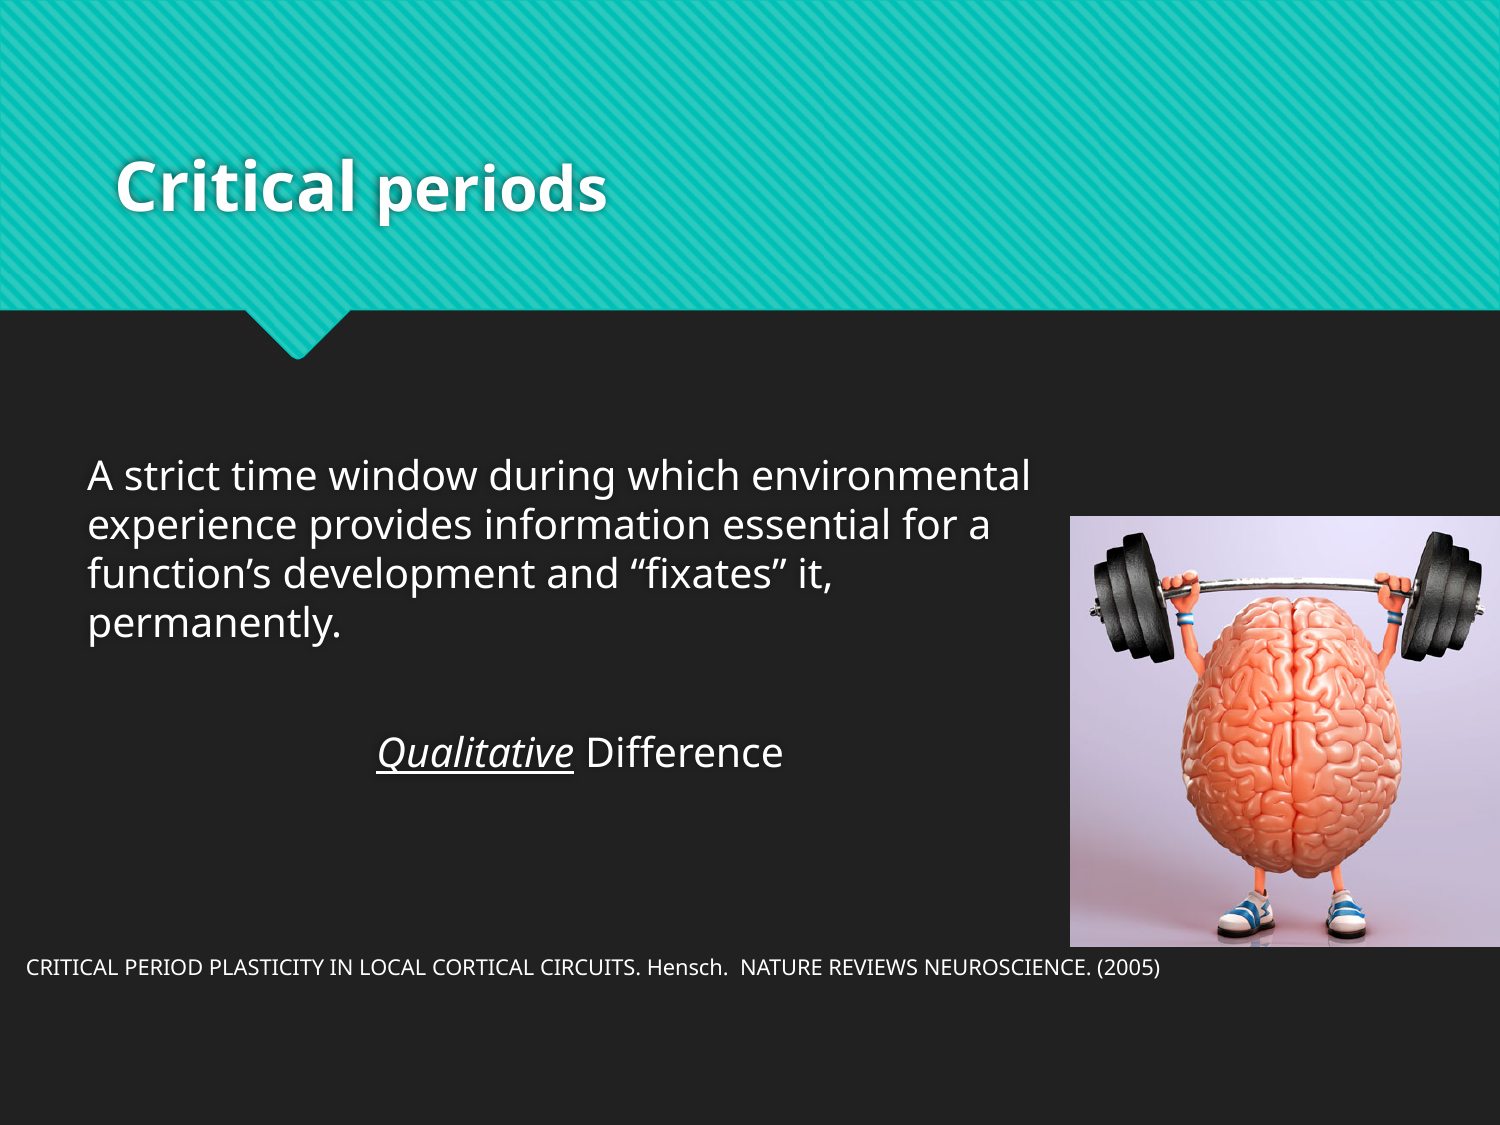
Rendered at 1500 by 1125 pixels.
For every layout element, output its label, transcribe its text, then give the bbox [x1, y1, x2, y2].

text_box CRITICAL PERIOD PLASTICITY IN LOCAL CORTICAL CIRCUITS. Hensch. NATURE REVIEWS NEUROSCIENCE. (2005) [11, 945, 1178, 987]
title Critical periods [99, 73, 1401, 233]
list A strict time window during which environmental experience provides information essential for a function’s development and “fixates” it, permanently. Qualitative Difference [72, 440, 1089, 786]
picture [1069, 516, 1500, 947]
